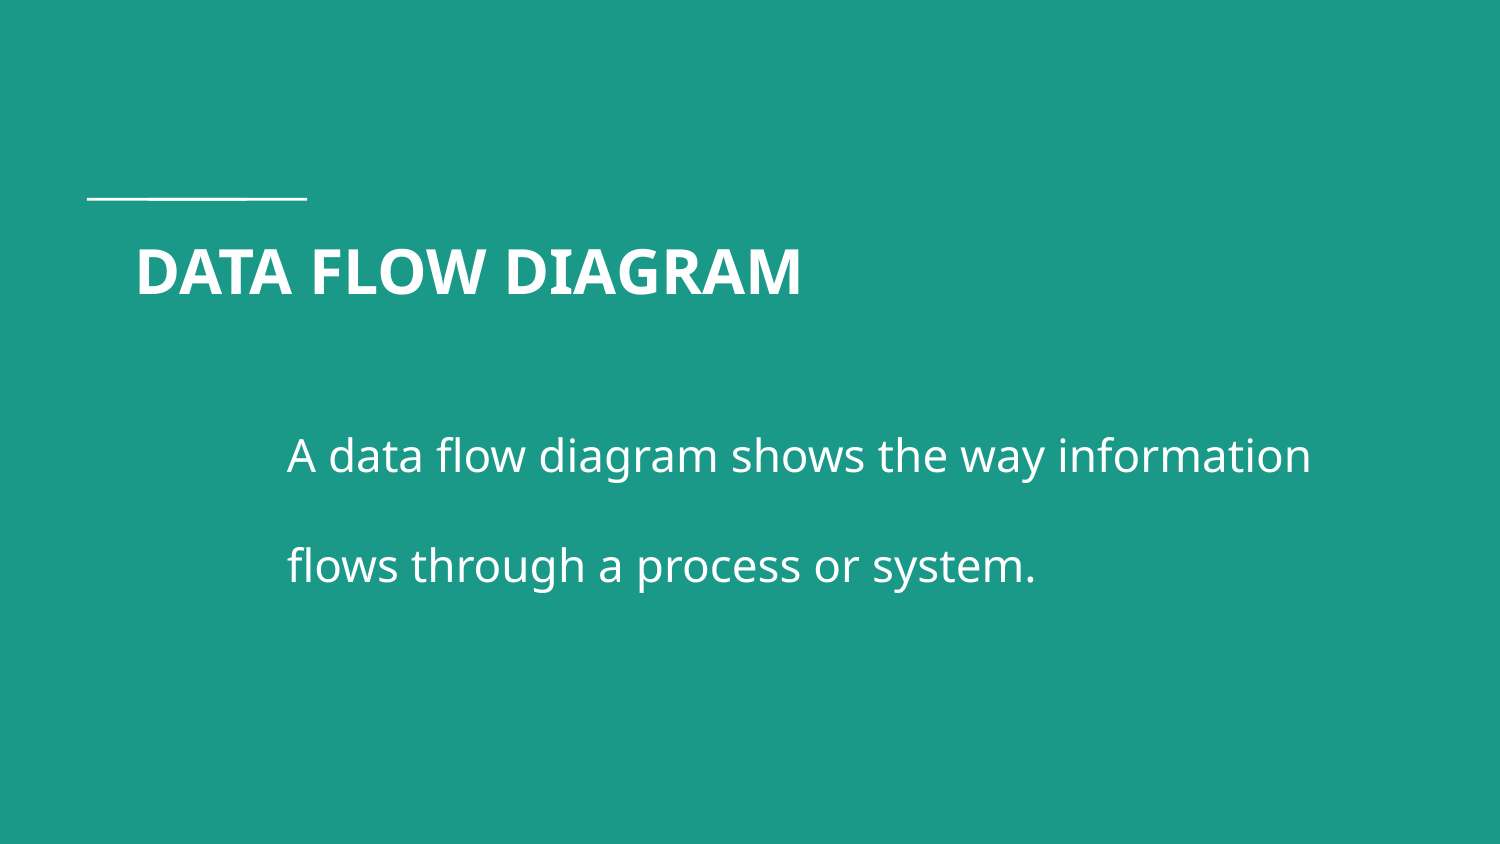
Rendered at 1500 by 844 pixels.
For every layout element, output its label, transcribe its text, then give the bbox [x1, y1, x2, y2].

title DATA FLOW DIAGRAM [119, 216, 1381, 466]
text_box A data flow diagram shows the way information flows through a process or system. [271, 357, 1388, 607]
